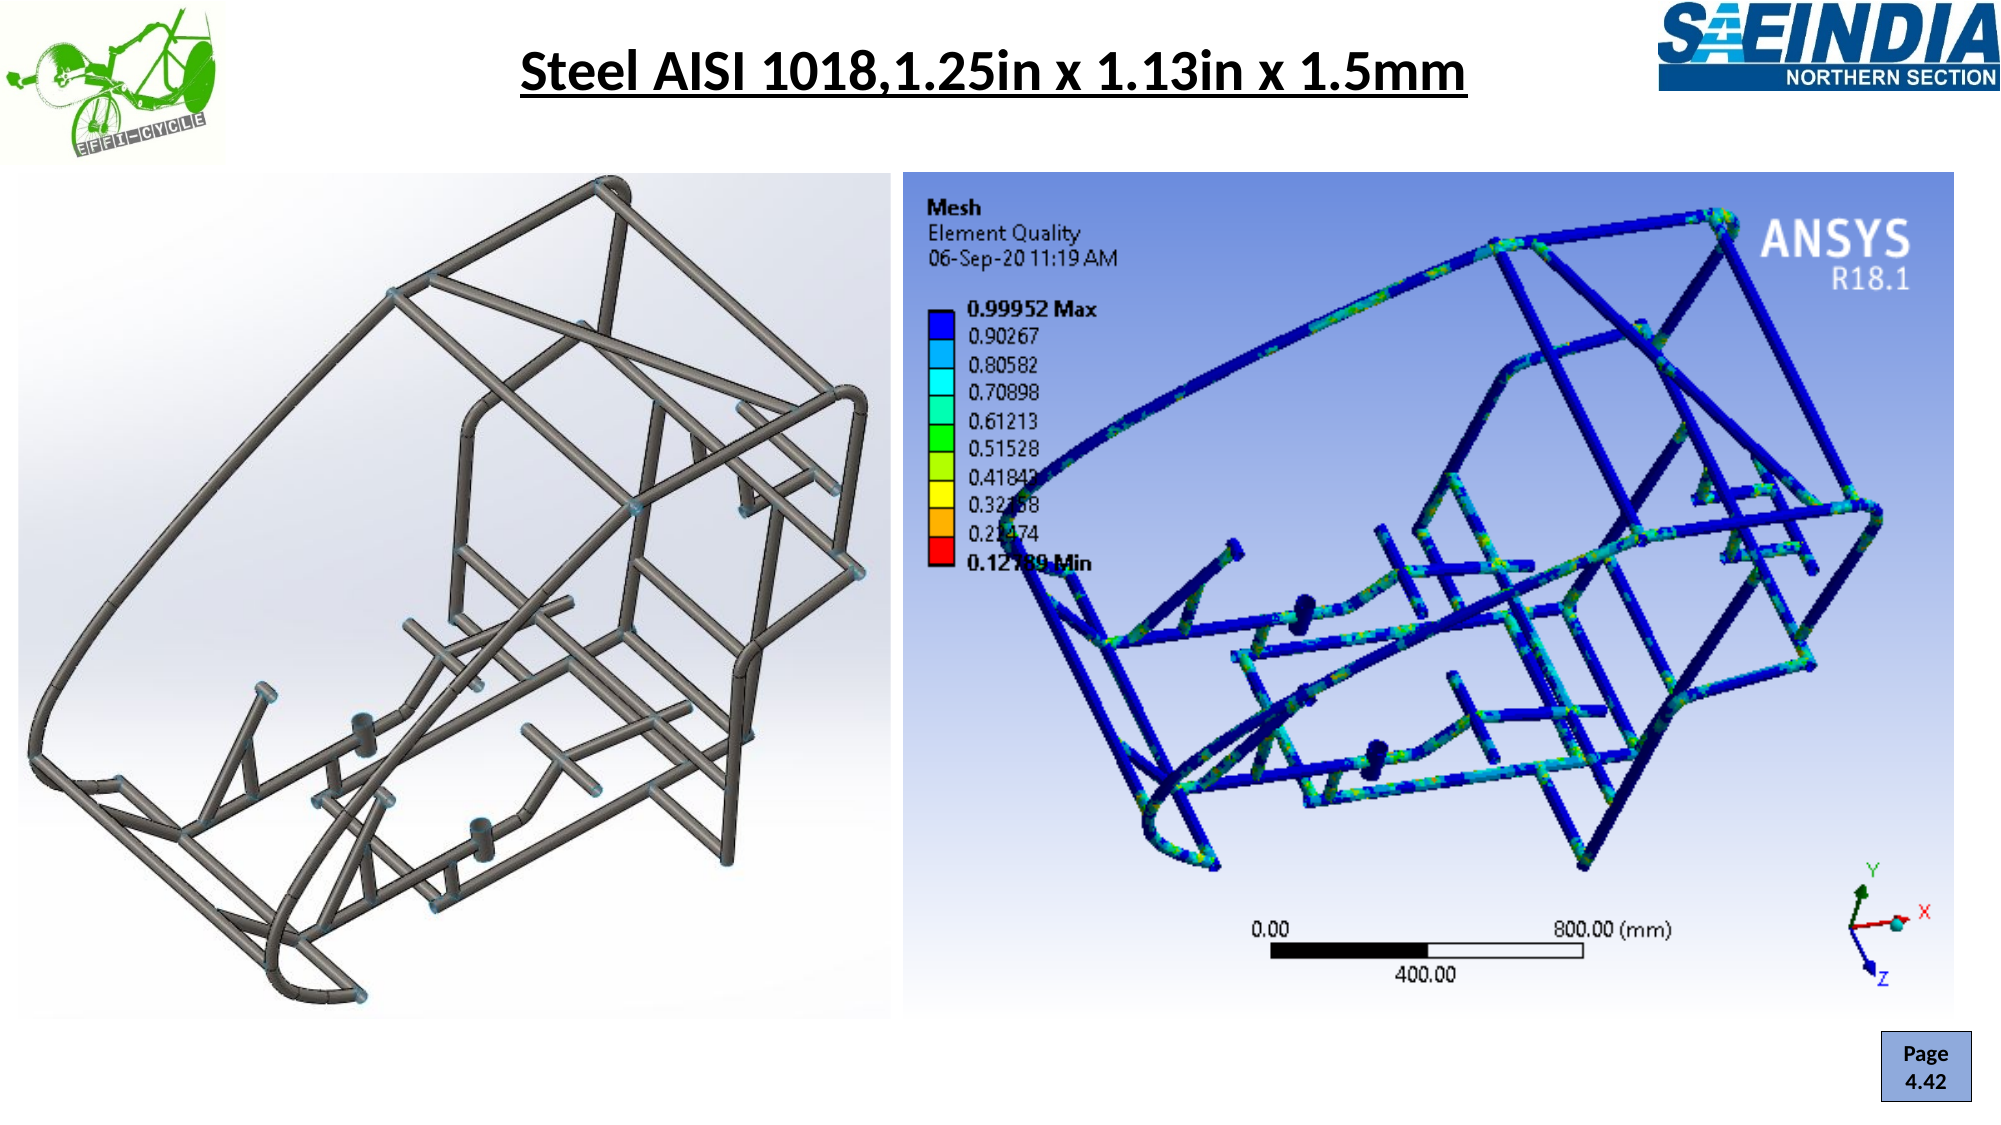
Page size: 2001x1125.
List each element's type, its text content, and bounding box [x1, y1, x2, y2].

text_box Page 4.42 [1881, 1031, 1972, 1102]
picture [18, 172, 891, 1019]
text_box Steel AISI 1018,1.25in x 1.13in x 1.5mm [372, 15, 1616, 128]
picture [0, 1, 226, 165]
picture [903, 172, 1954, 1019]
picture [1658, 1, 2000, 91]
